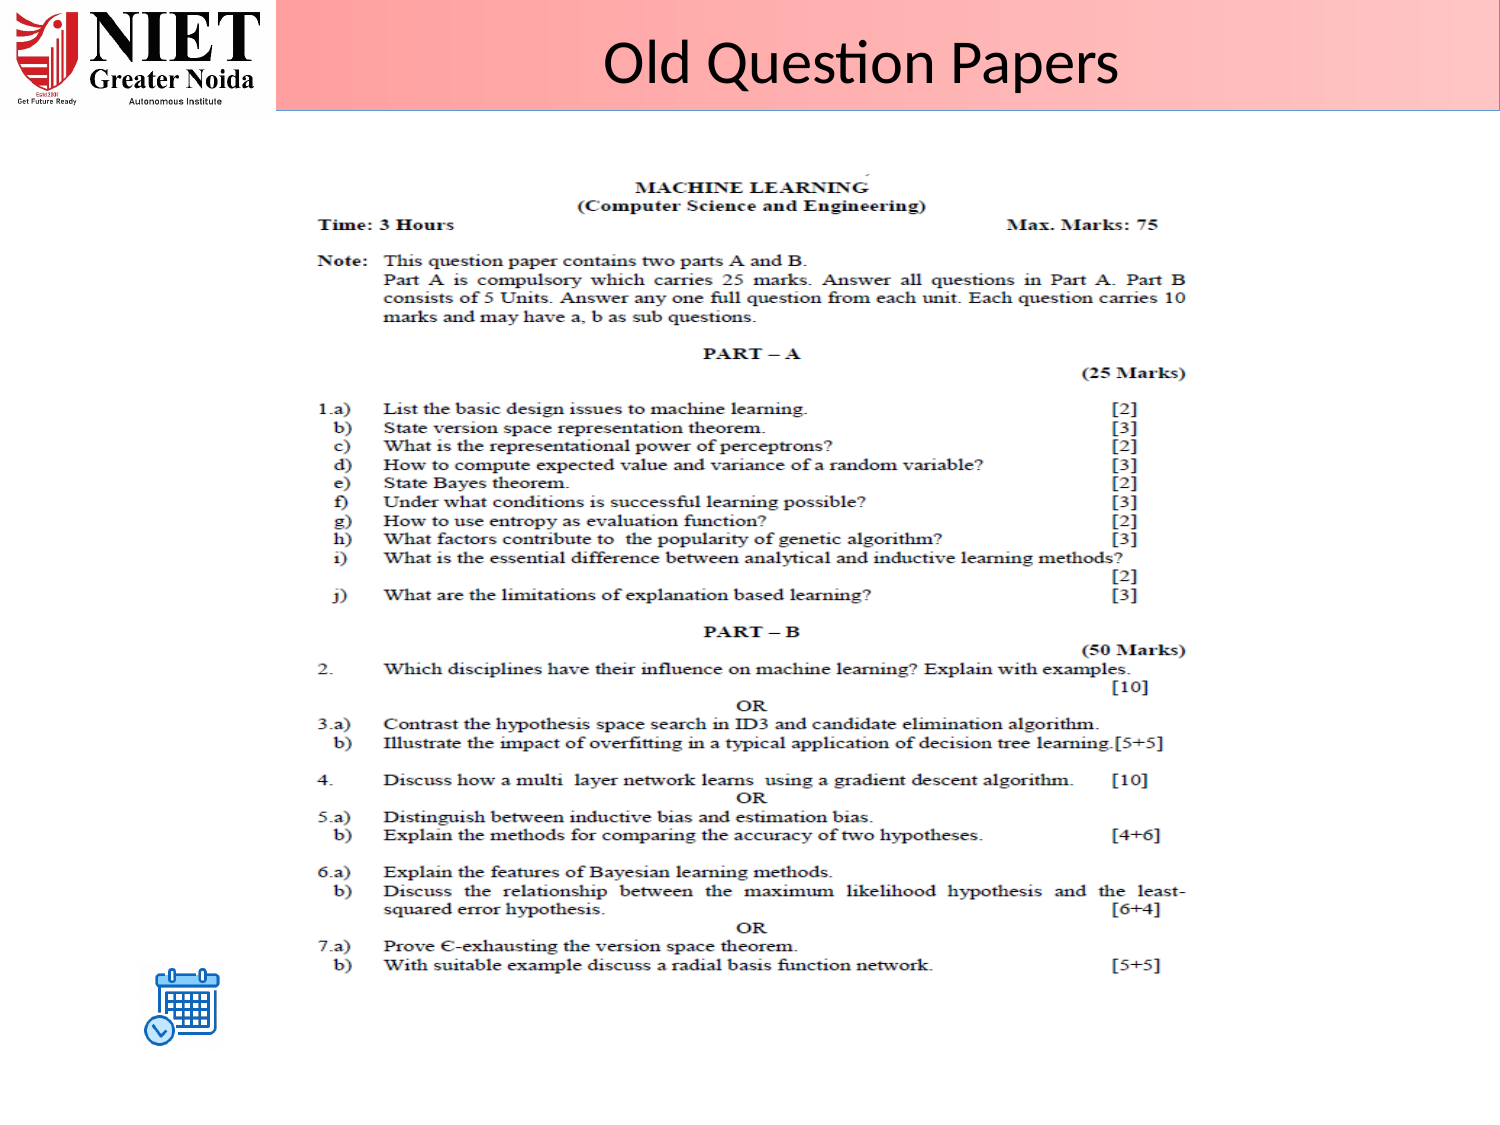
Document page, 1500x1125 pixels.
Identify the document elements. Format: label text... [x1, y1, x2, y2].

picture [0, 0, 276, 118]
text_box Old Question Papers [335, 6, 1390, 111]
picture [137, 962, 226, 1051]
picture [249, 174, 1275, 1001]
